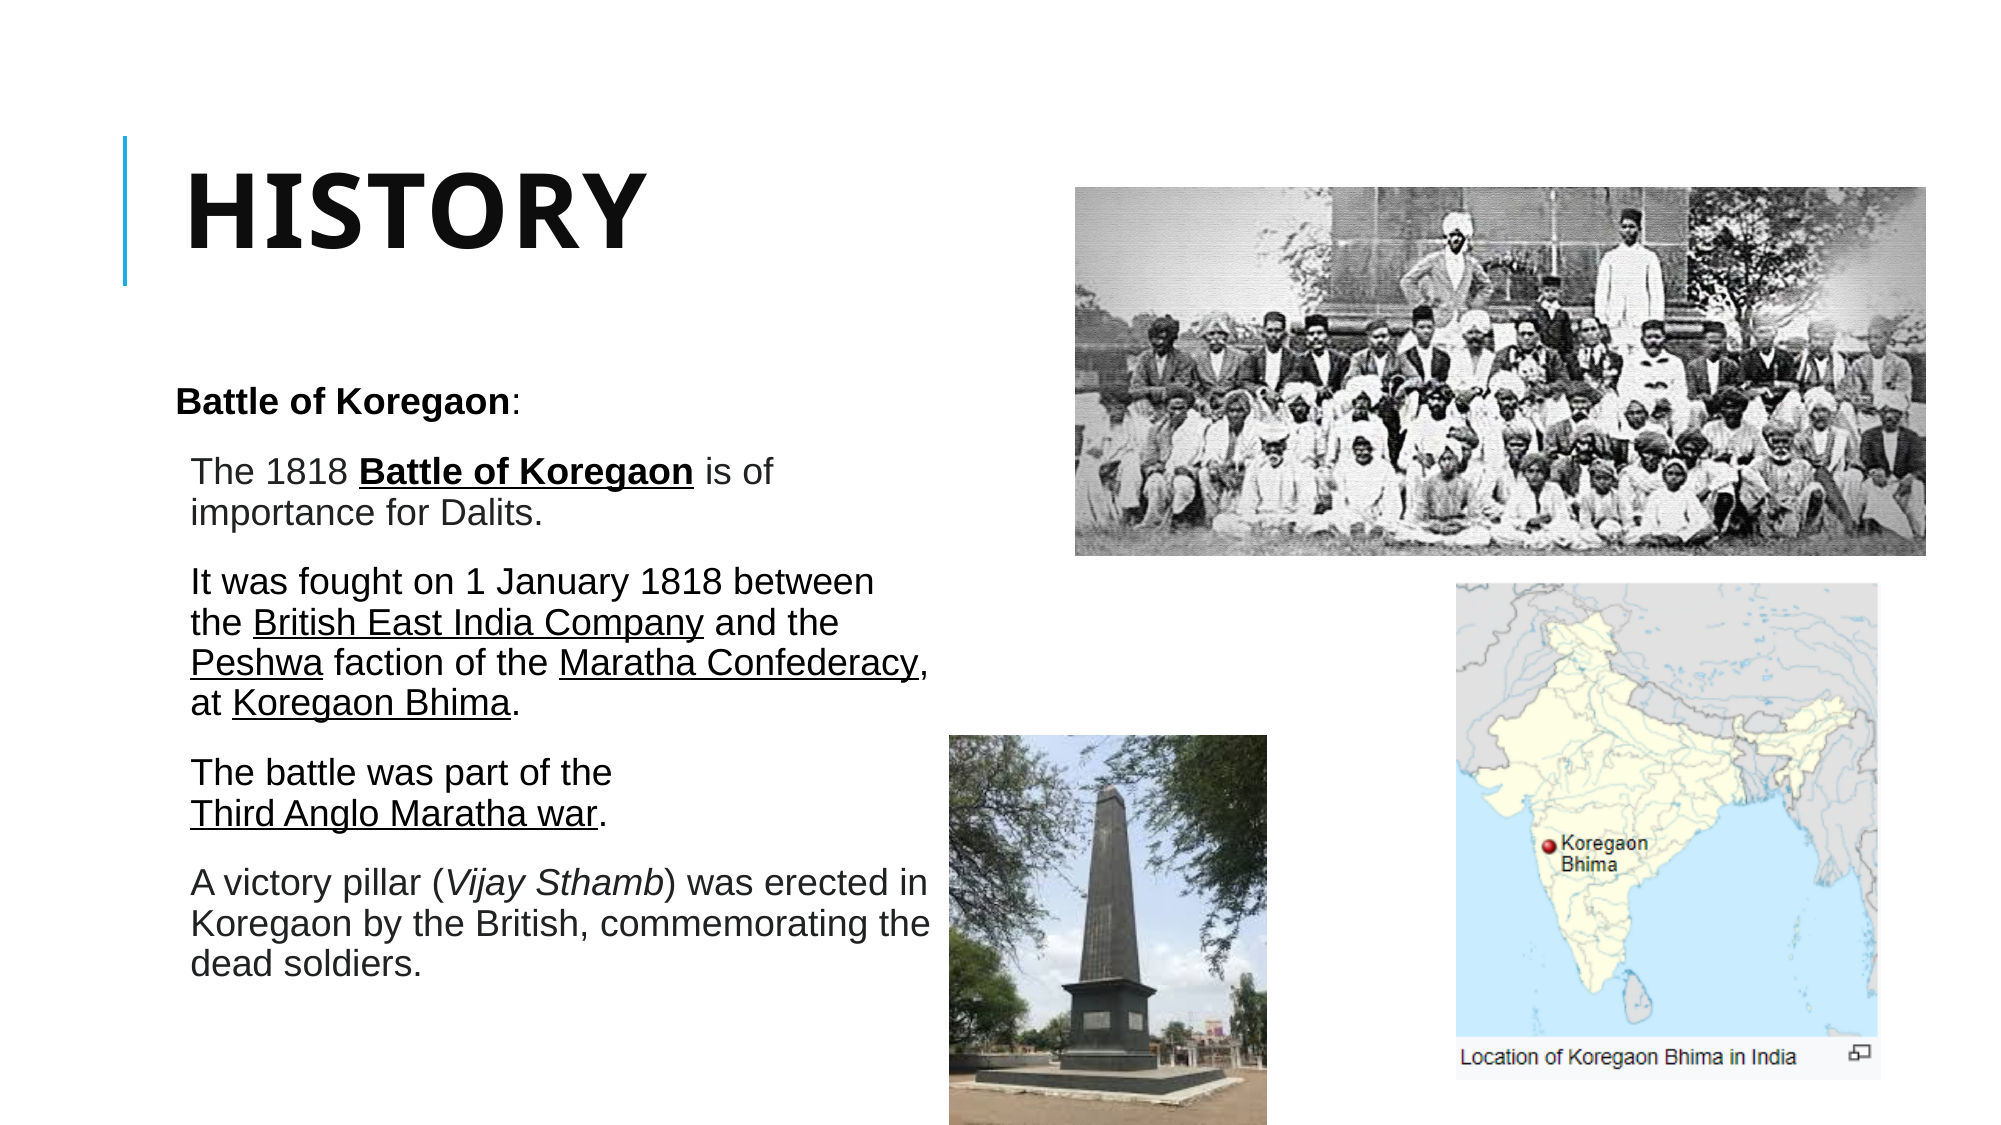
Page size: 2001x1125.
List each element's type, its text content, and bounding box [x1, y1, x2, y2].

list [1074, 187, 1926, 557]
list Battle of Koregaon: The 1818 Battle of Koregaon is of importance for Dalits. It was fought on 1 January 1818 between the British East India Company and the Peshwa faction of the Maratha Confederacy, at Koregaon Bhima. The battle was part of the Third Anglo Maratha war. A victory pillar (Vijay Sthamb) was erected in Koregaon by the British, commemorating the dead soldiers. [168, 375, 948, 1035]
title History [168, 96, 1763, 342]
picture [1455, 581, 1881, 1080]
picture [948, 735, 1267, 1125]
